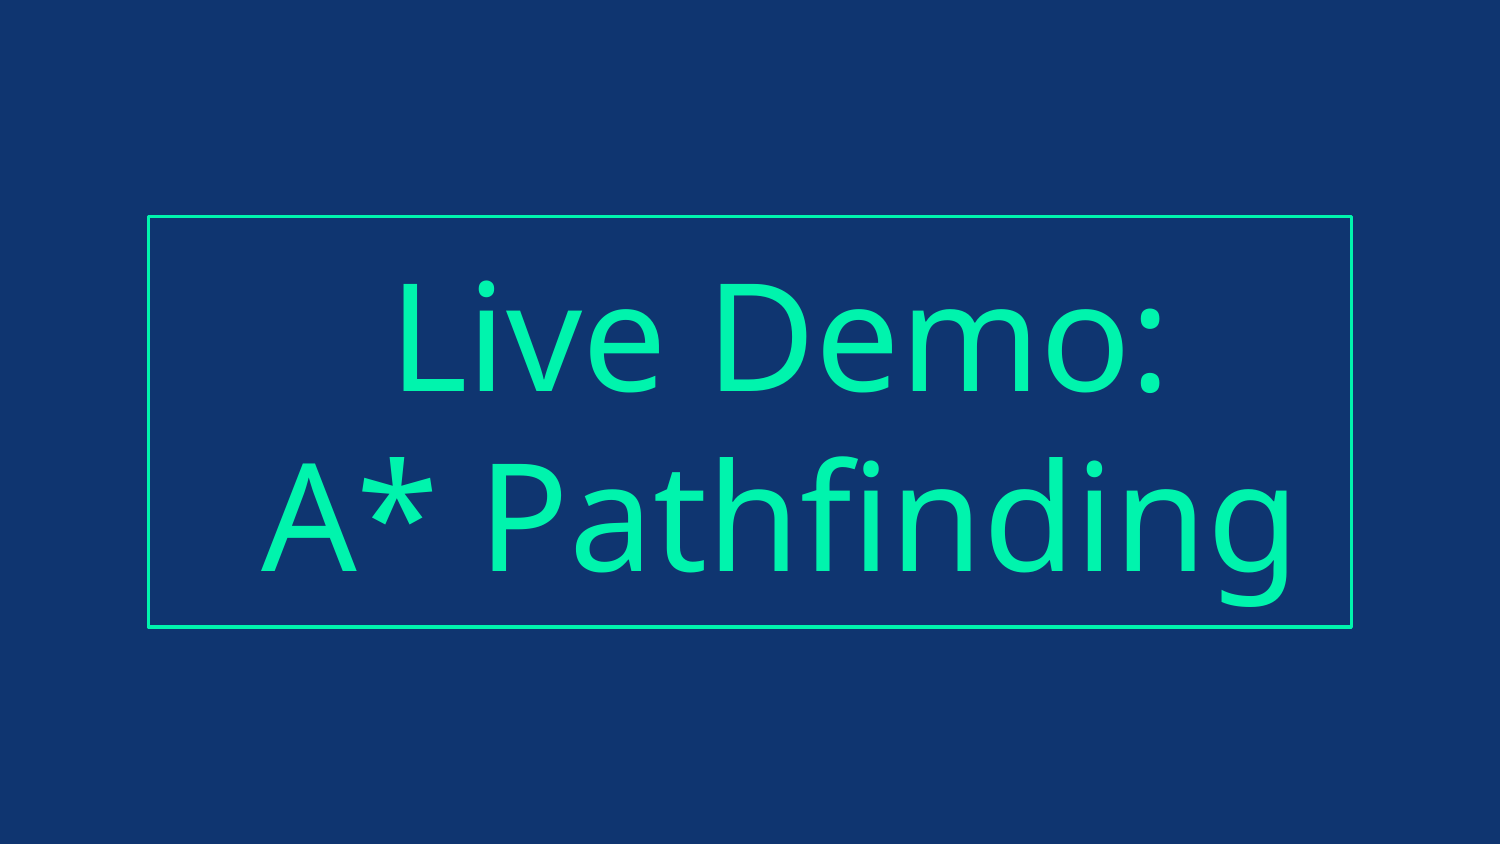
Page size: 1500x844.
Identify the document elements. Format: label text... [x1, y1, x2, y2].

title Live Demo: A* Pathfinding [241, 232, 1320, 611]
